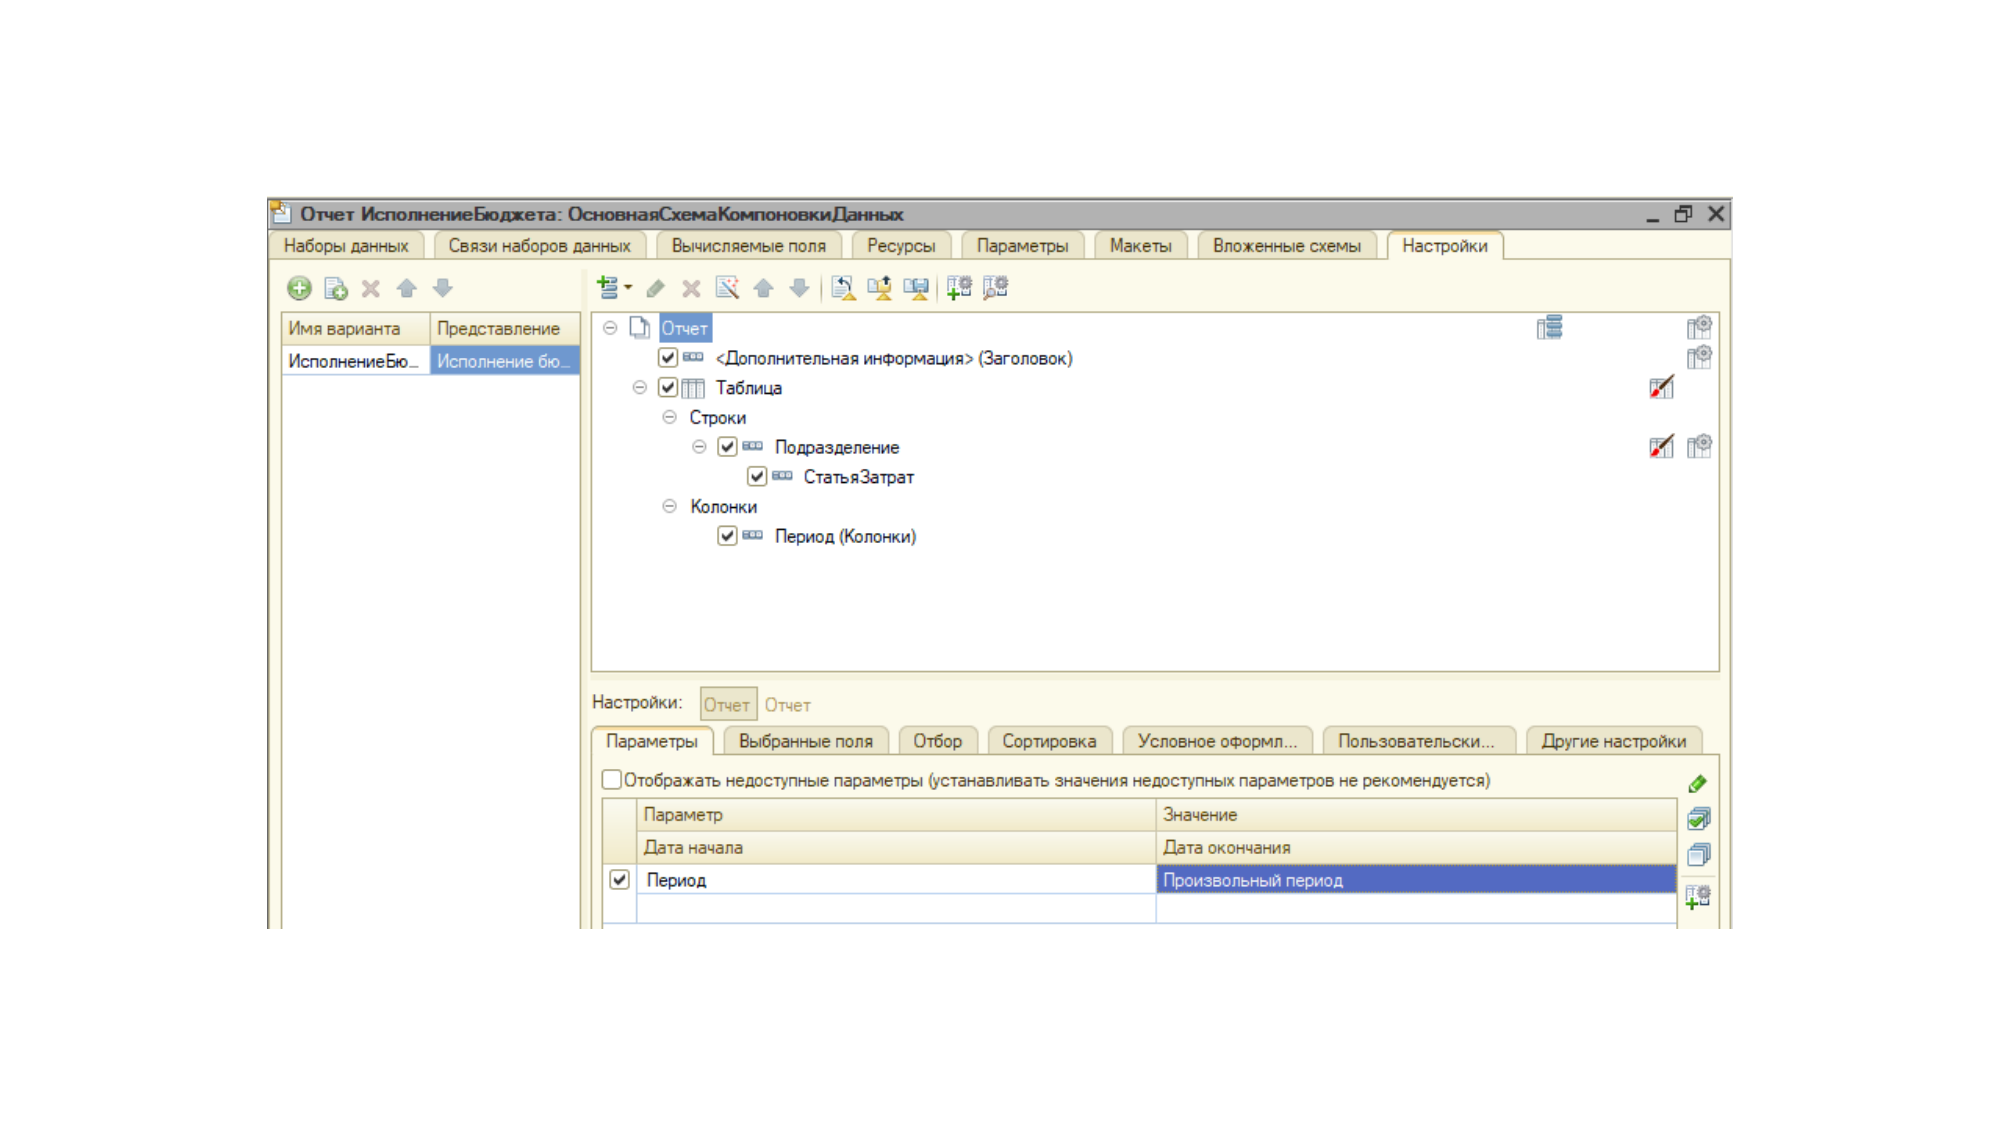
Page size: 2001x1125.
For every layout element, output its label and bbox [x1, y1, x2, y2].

picture [267, 196, 1733, 929]
